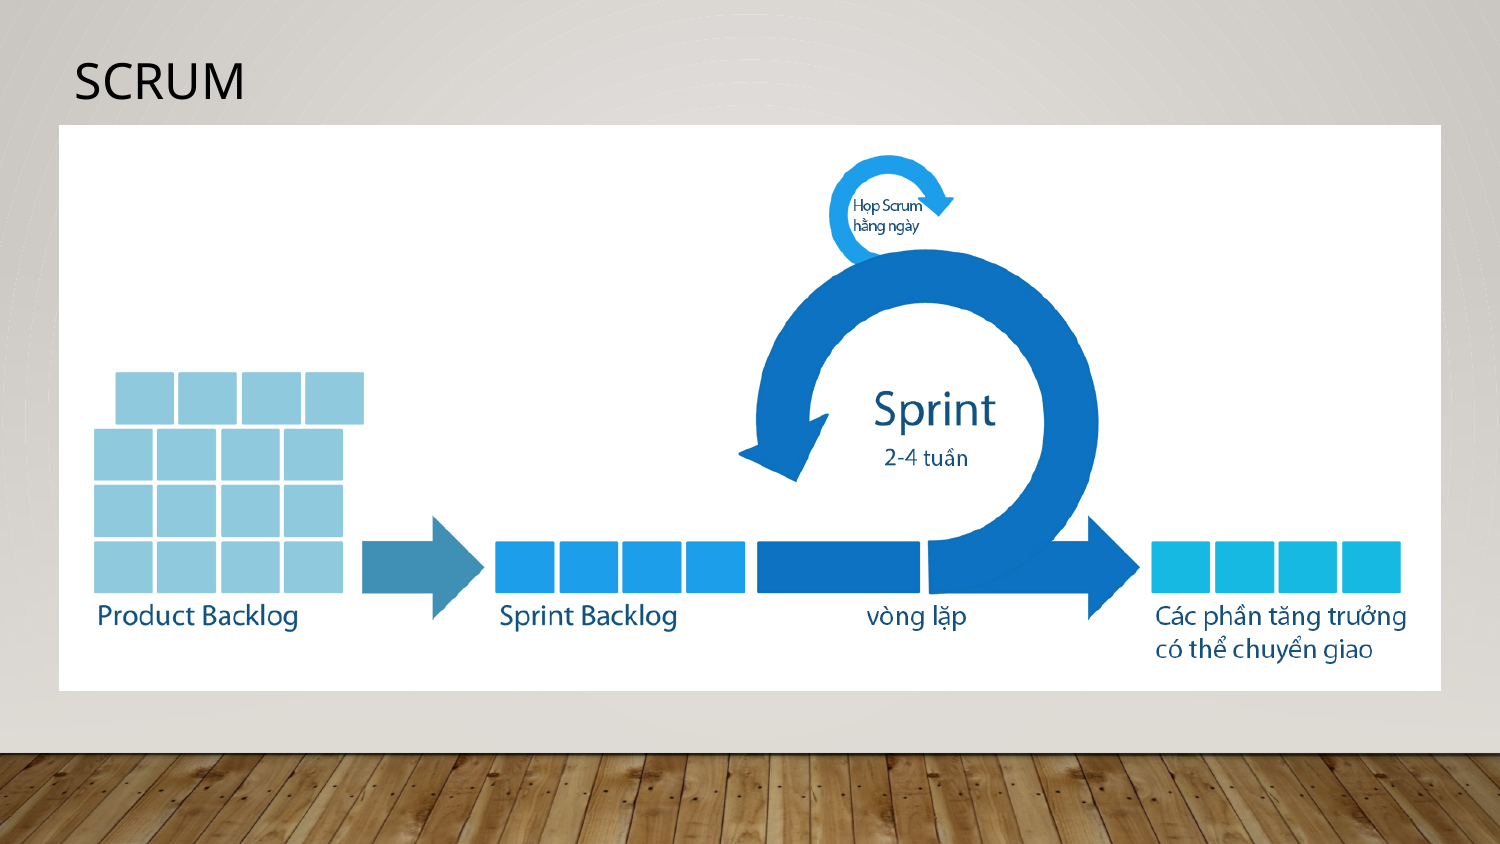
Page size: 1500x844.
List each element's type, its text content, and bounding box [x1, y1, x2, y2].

picture [0, 753, 1500, 844]
picture [59, 124, 1441, 691]
title Scrum [59, 20, 1040, 124]
